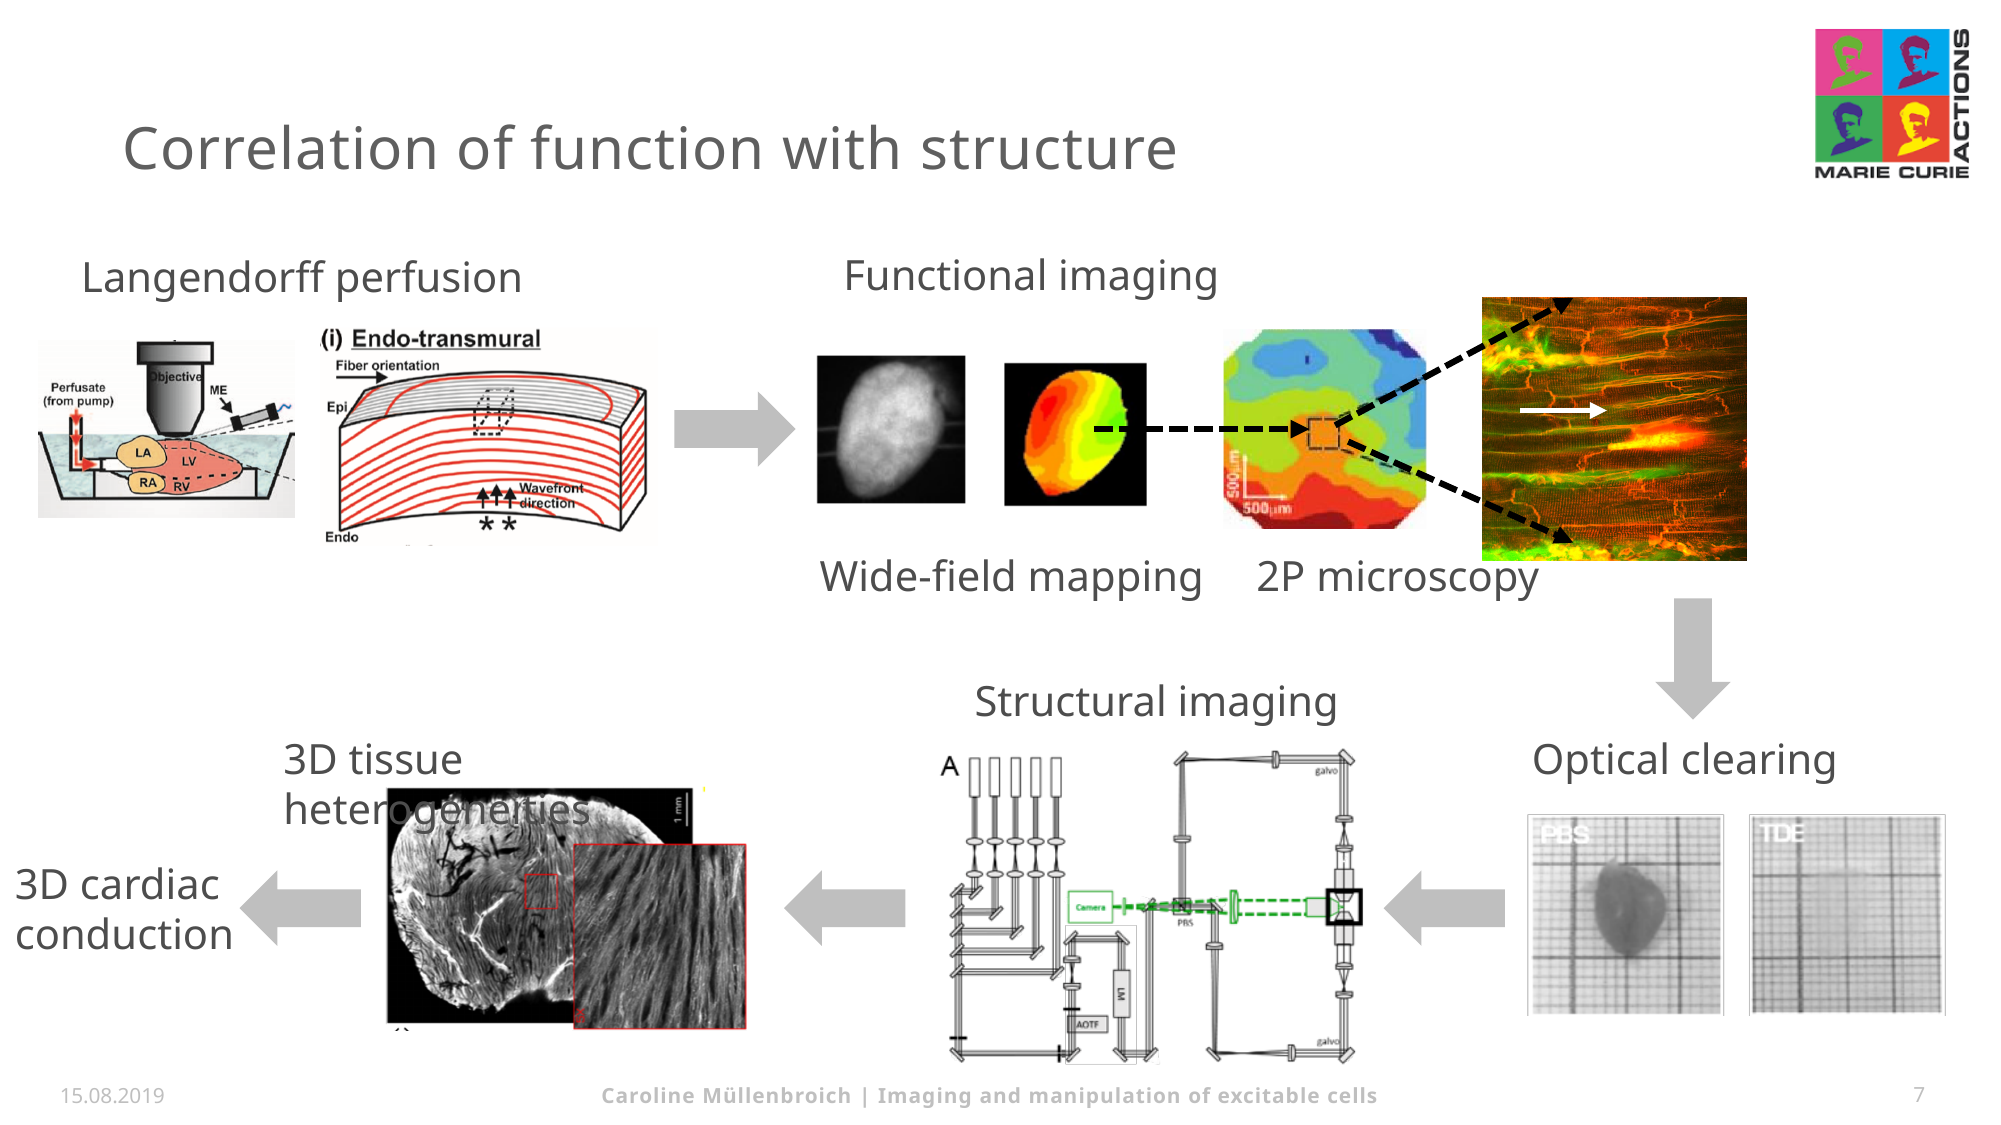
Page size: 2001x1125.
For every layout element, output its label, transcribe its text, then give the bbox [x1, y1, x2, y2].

text_box [1380, 867, 1508, 949]
text_box [236, 867, 364, 949]
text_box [1348, 441, 1574, 543]
text_box Optical clearing [1517, 725, 2000, 790]
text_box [924, 744, 1372, 1073]
title Correlation of function with structure [107, 112, 1893, 357]
picture [1223, 329, 1427, 529]
picture [1812, 27, 1973, 182]
text_box [1652, 608, 1734, 723]
text_box Langendorff perfusion [66, 243, 594, 309]
text_box [781, 867, 909, 949]
slide_number 7 [1678, 1065, 1941, 1125]
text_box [811, 343, 1161, 515]
picture [38, 340, 295, 518]
picture [1482, 297, 1747, 561]
picture [320, 312, 658, 546]
picture [1519, 800, 1952, 1016]
text_box 3D tissue heterogeneities [268, 725, 796, 840]
text_box 2P microscopy [1241, 542, 1769, 608]
footer Caroline Müllenbroich | Imaging and manipulation of excitable cells [474, 1065, 1505, 1125]
text_box Functional imaging [828, 241, 1356, 307]
text_box [671, 388, 799, 470]
text_box Wide-field mapping [804, 542, 1241, 608]
text_box 3D cardiac conduction [0, 850, 263, 965]
text_box Structural imaging [959, 667, 1487, 733]
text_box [1335, 297, 1574, 426]
picture [385, 726, 750, 1091]
